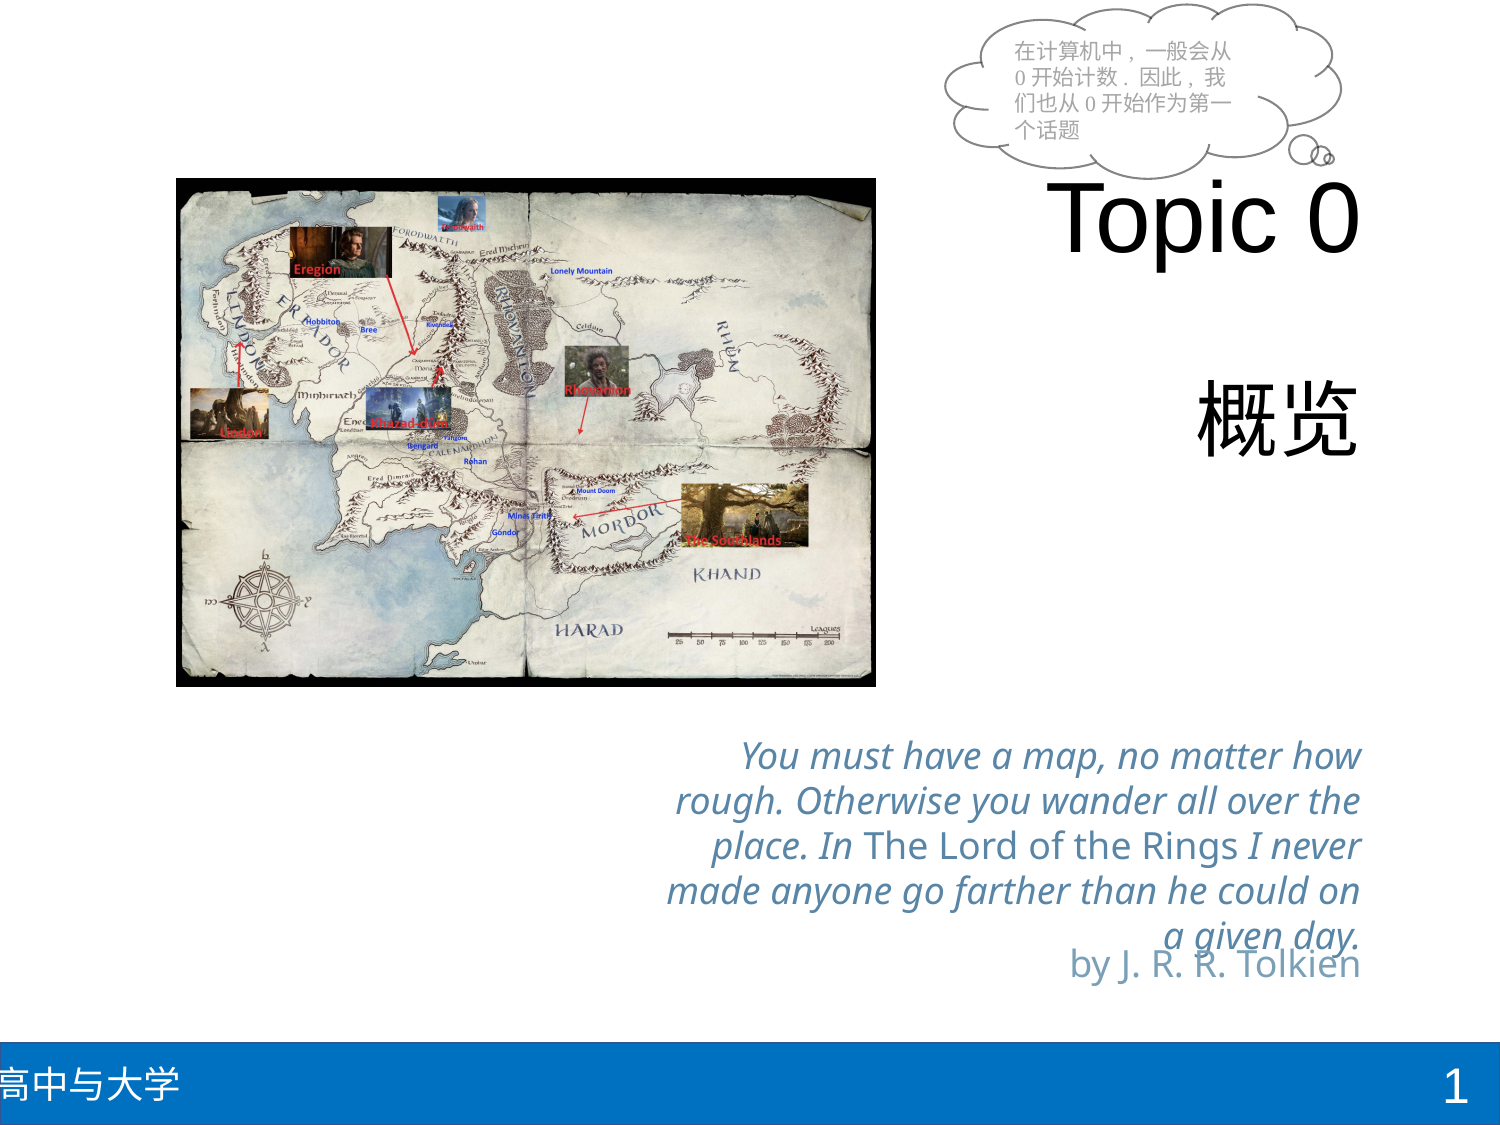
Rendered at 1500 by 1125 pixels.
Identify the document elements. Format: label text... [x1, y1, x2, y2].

text_box Topic 0 [910, 144, 1377, 280]
text_box 在计算机中, 一般会从0开始计数. 因此, 我们也从0开始作为第一个话题 [944, 3, 1343, 180]
picture [175, 178, 876, 687]
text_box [624, 724, 1377, 993]
text_box 概览 [910, 360, 1377, 475]
slide_number 1 [1147, 1054, 1485, 1114]
